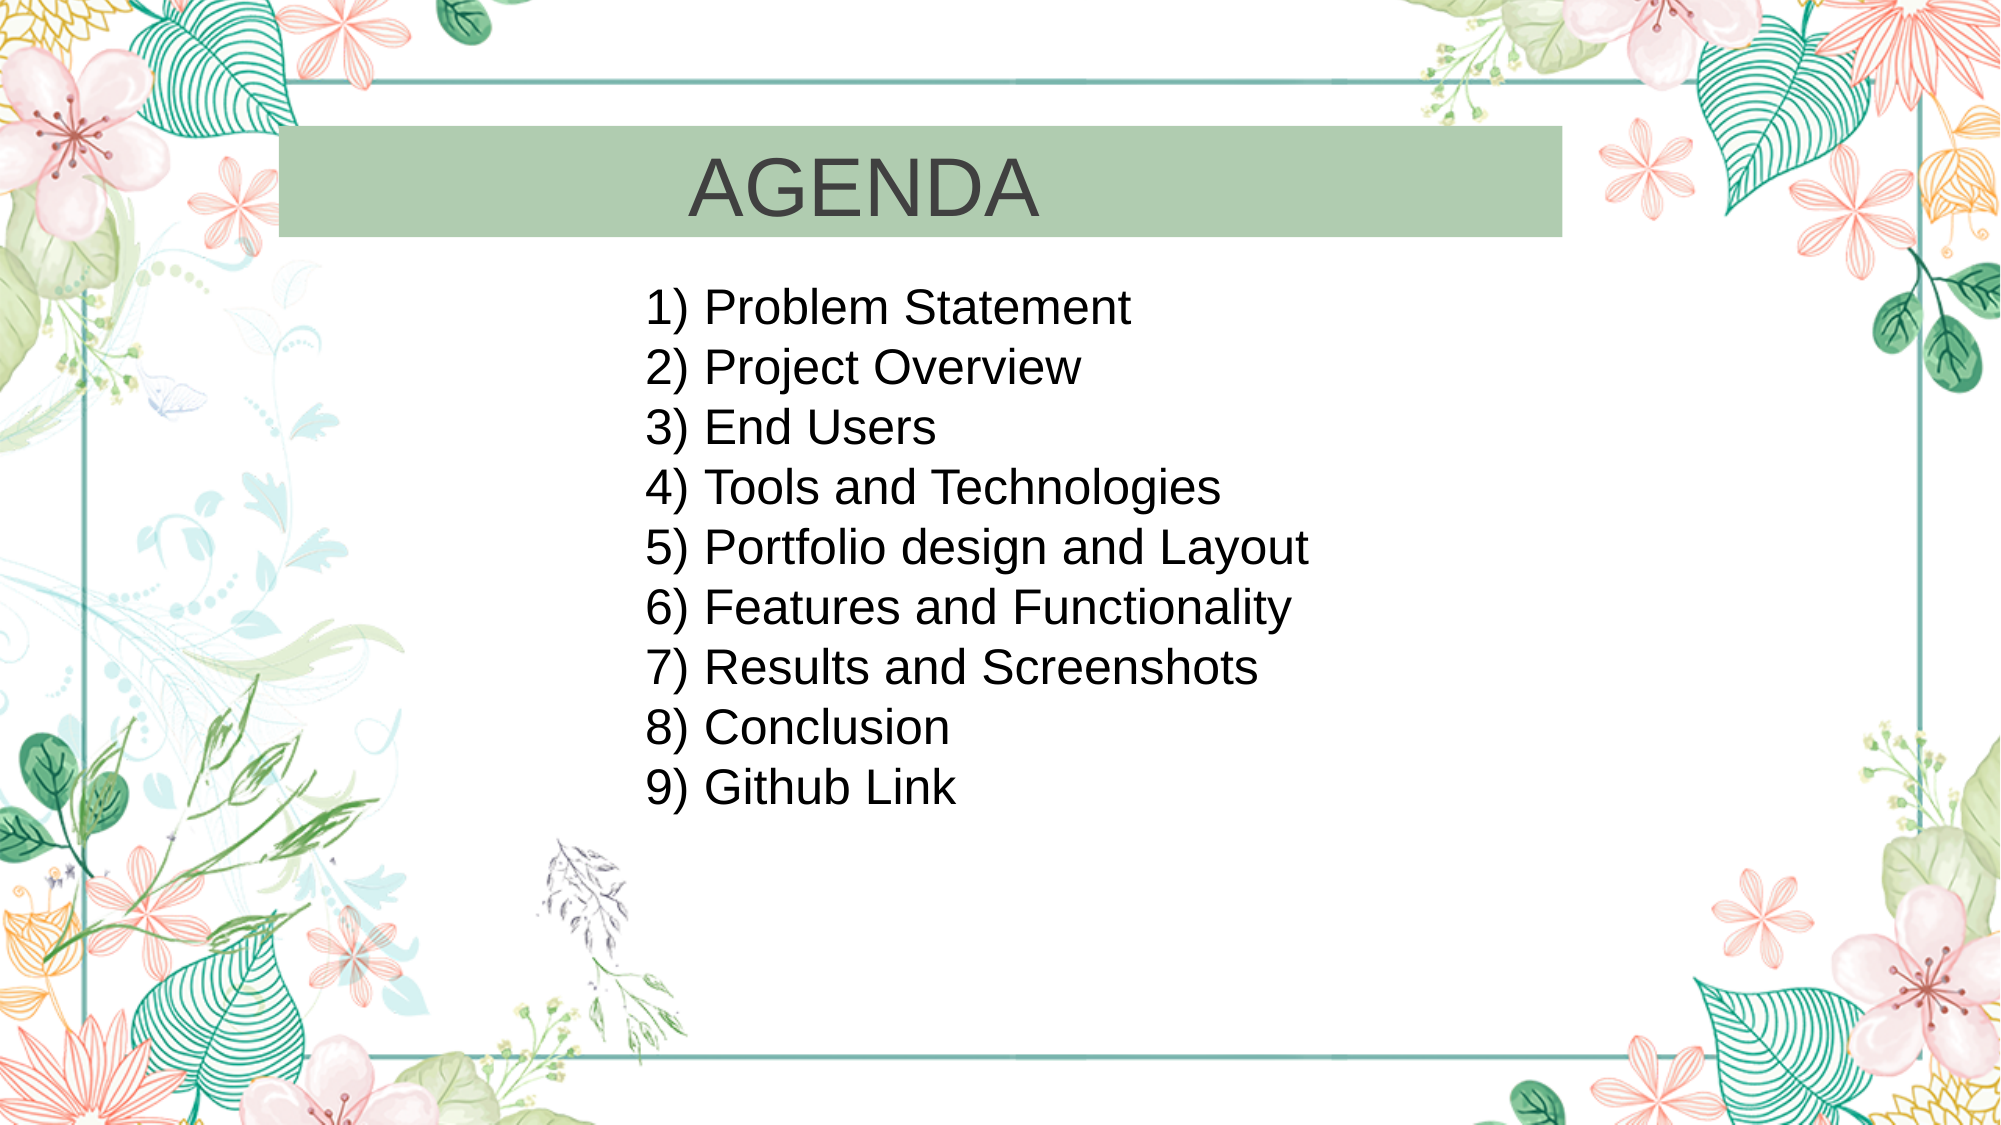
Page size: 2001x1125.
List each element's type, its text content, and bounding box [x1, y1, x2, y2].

text_box 1) Problem Statement 2) Project Overview 3) End Users 4) Tools and Technologies 5) Portfolio design and Layout 6) Features and Functionality 7) Results and Screenshots 8) Conclusion 9) Github Link [630, 267, 1468, 889]
text_box AGENDA [278, 125, 1563, 238]
picture [0, 0, 2001, 1125]
